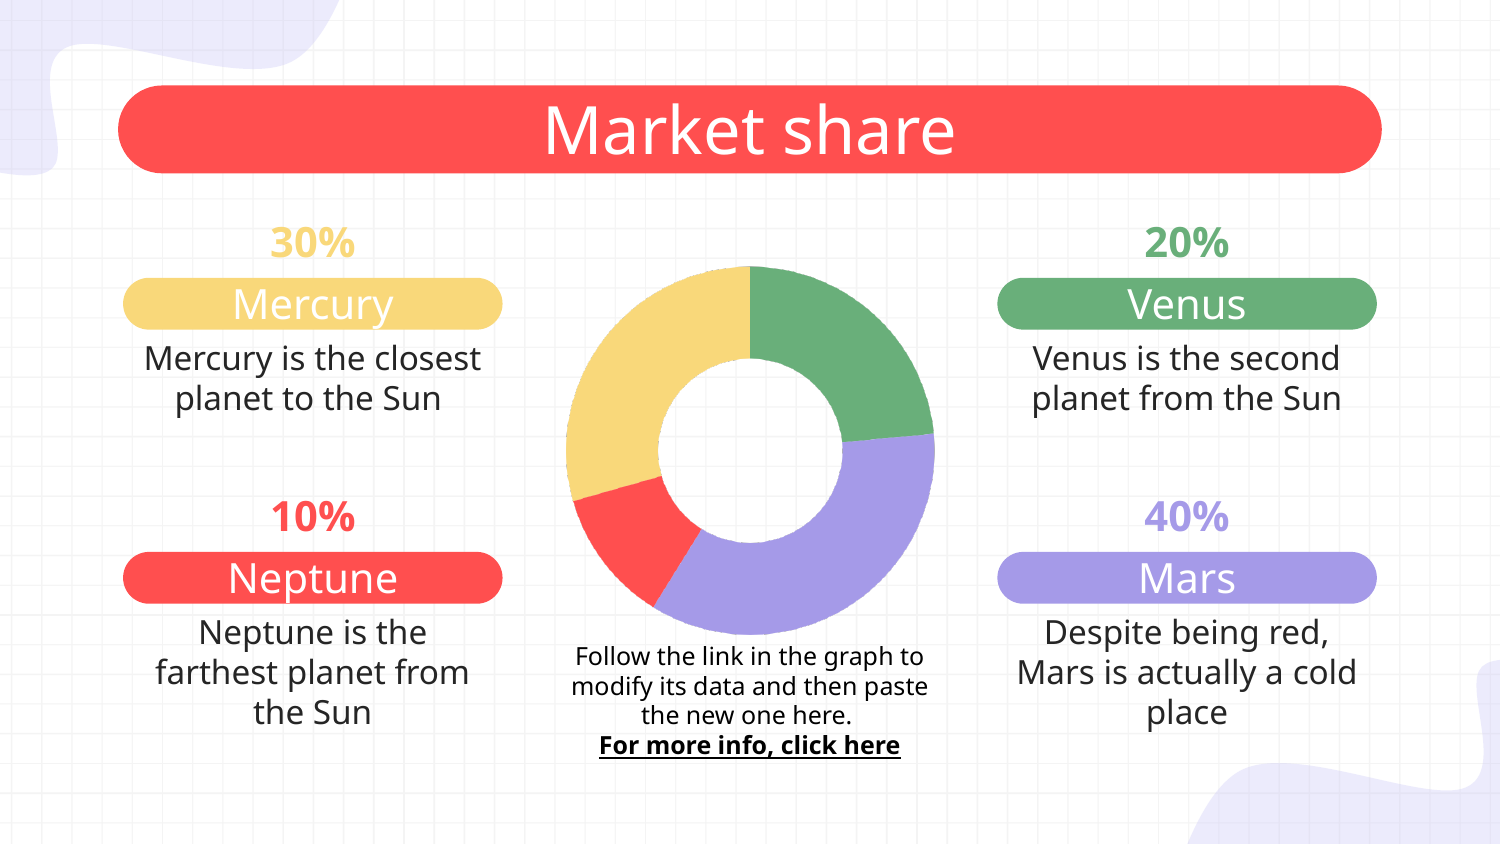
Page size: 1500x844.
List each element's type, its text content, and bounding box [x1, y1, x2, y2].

title Market share [118, 72, 1382, 167]
text_box [123, 277, 166, 322]
text_box [997, 551, 1040, 596]
subtitle Mars [1040, 552, 1334, 596]
subtitle Neptune [166, 552, 460, 596]
picture [0, 0, 1500, 844]
subtitle Despite being red, Mars is actually a cold place [992, 596, 1382, 702]
text_box [460, 277, 503, 322]
text_box [123, 551, 166, 596]
subtitle Venus [1040, 278, 1334, 322]
subtitle Mercury [166, 278, 460, 322]
text_box [997, 277, 1040, 322]
subtitle 30% [166, 200, 460, 278]
text_box [460, 551, 503, 596]
subtitle 20% [1040, 200, 1334, 278]
subtitle 40% [1040, 474, 1334, 552]
subtitle Neptune is the farthest planet from the Sun [118, 596, 508, 702]
text_box [1334, 277, 1377, 322]
subtitle Mercury is the closest planet to the Sun [118, 322, 508, 427]
text_box Follow the link in the graph to modify its data and then paste the new one here. For more info, click here [542, 664, 958, 749]
subtitle Venus is the second planet from the Sun [992, 322, 1382, 427]
text_box [1334, 551, 1377, 596]
subtitle 10% [166, 474, 460, 552]
